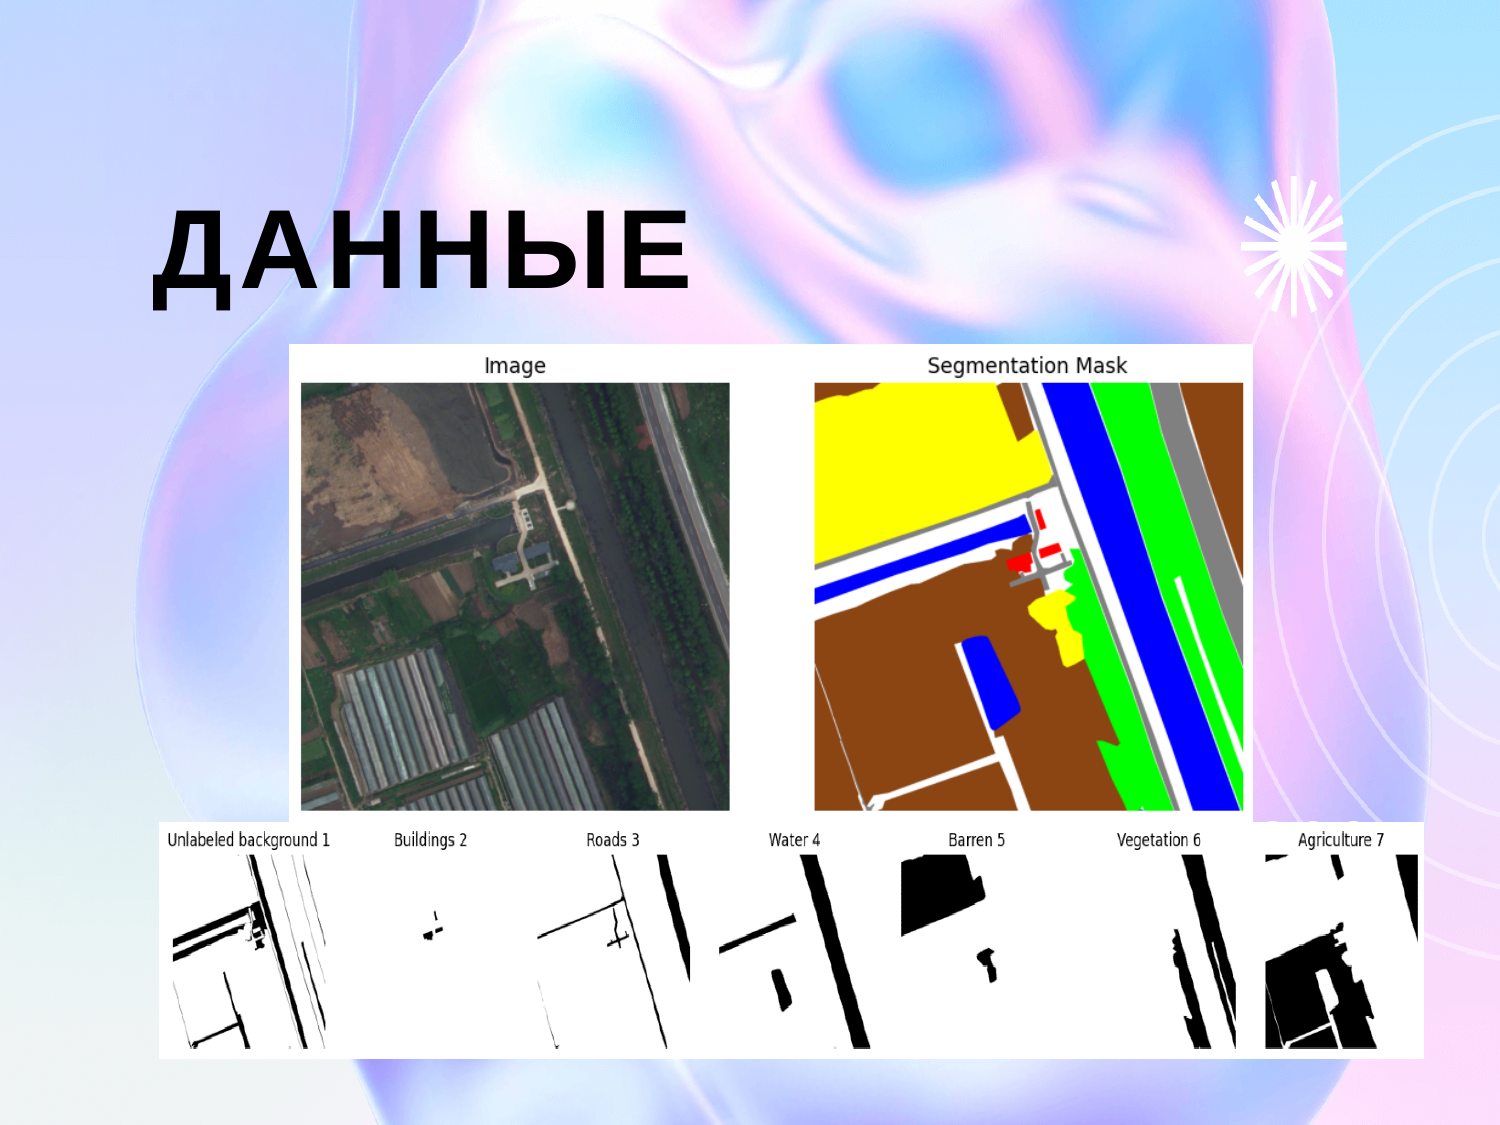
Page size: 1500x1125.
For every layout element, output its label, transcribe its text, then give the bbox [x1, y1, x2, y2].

picture [0, 0, 1500, 1125]
text_box ДАННЫЕ [137, 169, 888, 319]
